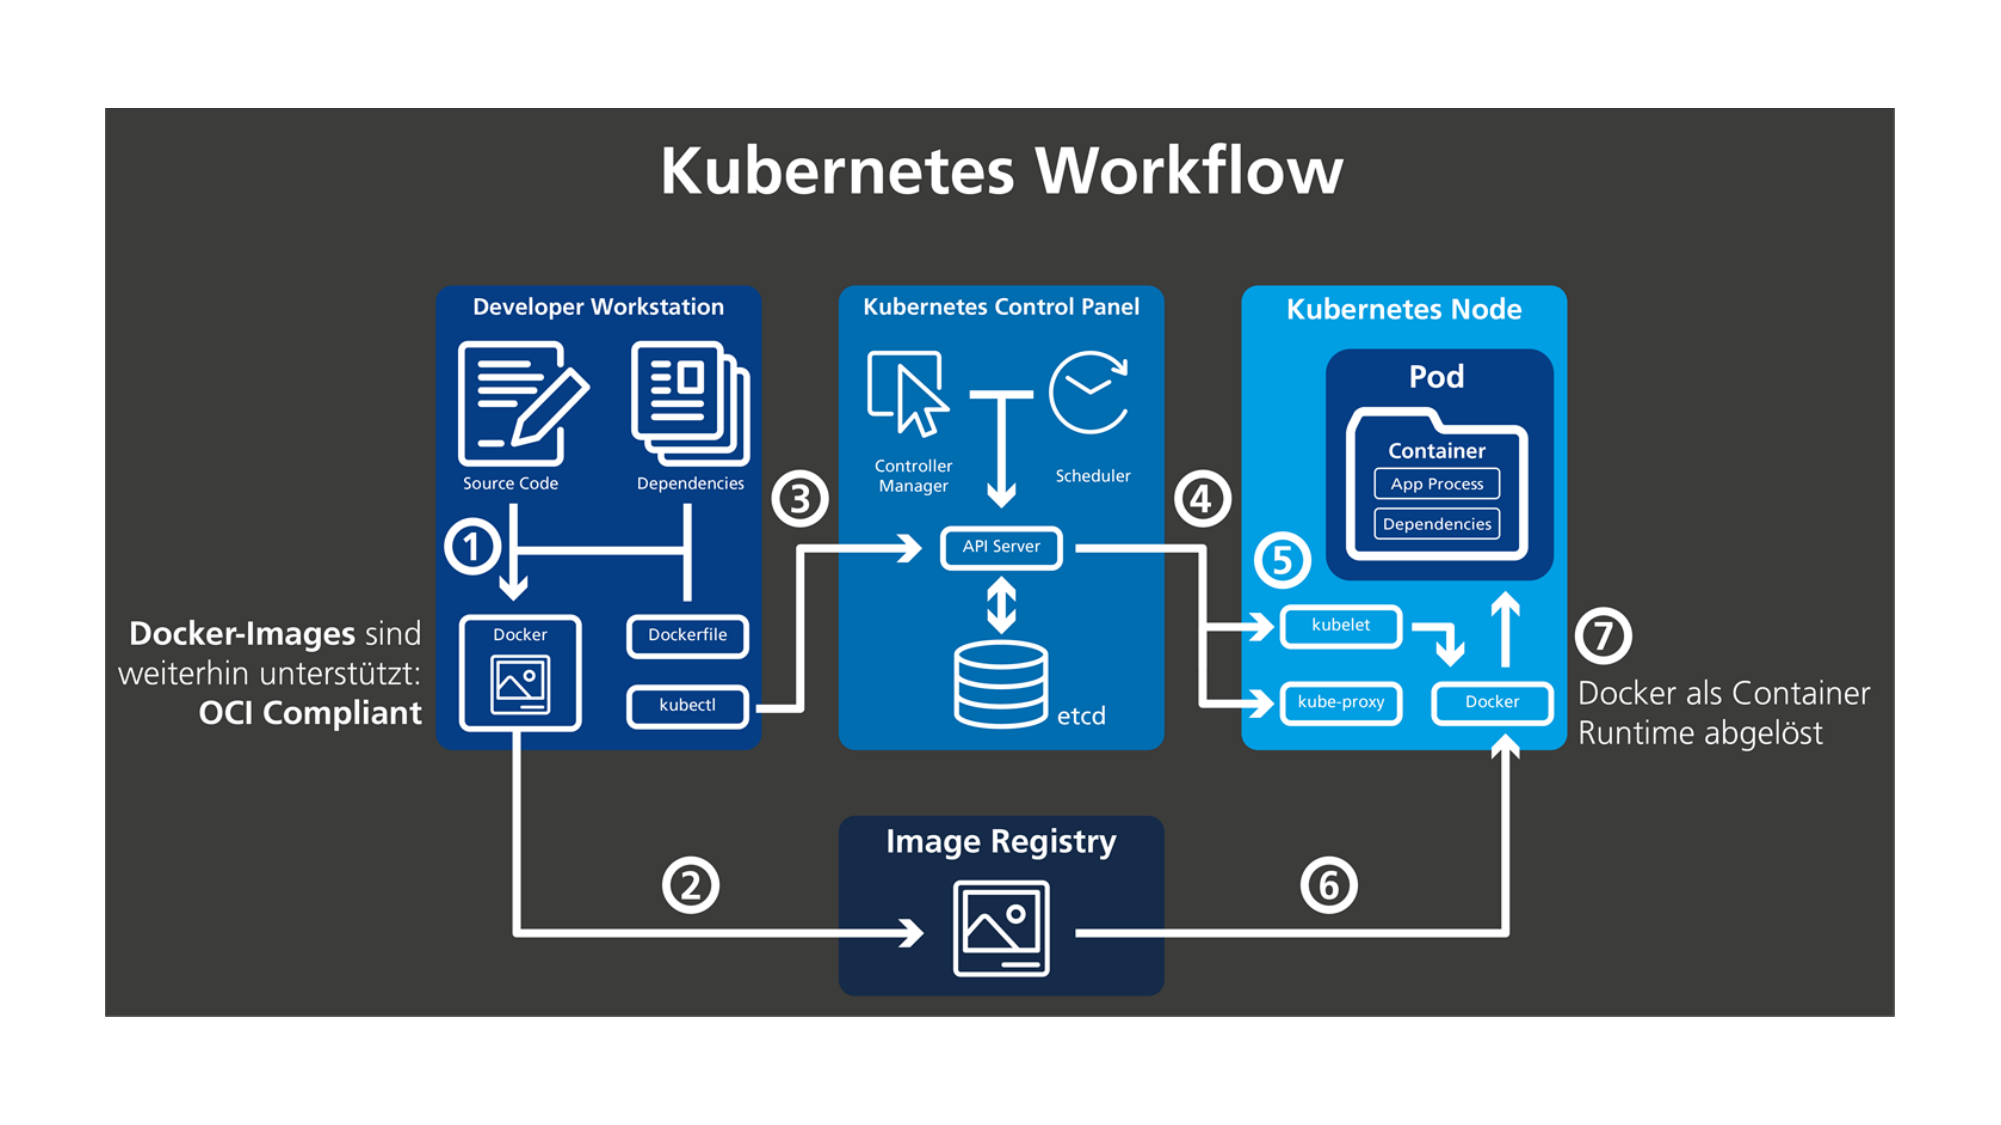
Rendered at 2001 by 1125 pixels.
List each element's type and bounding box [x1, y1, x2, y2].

picture [105, 108, 1895, 1017]
